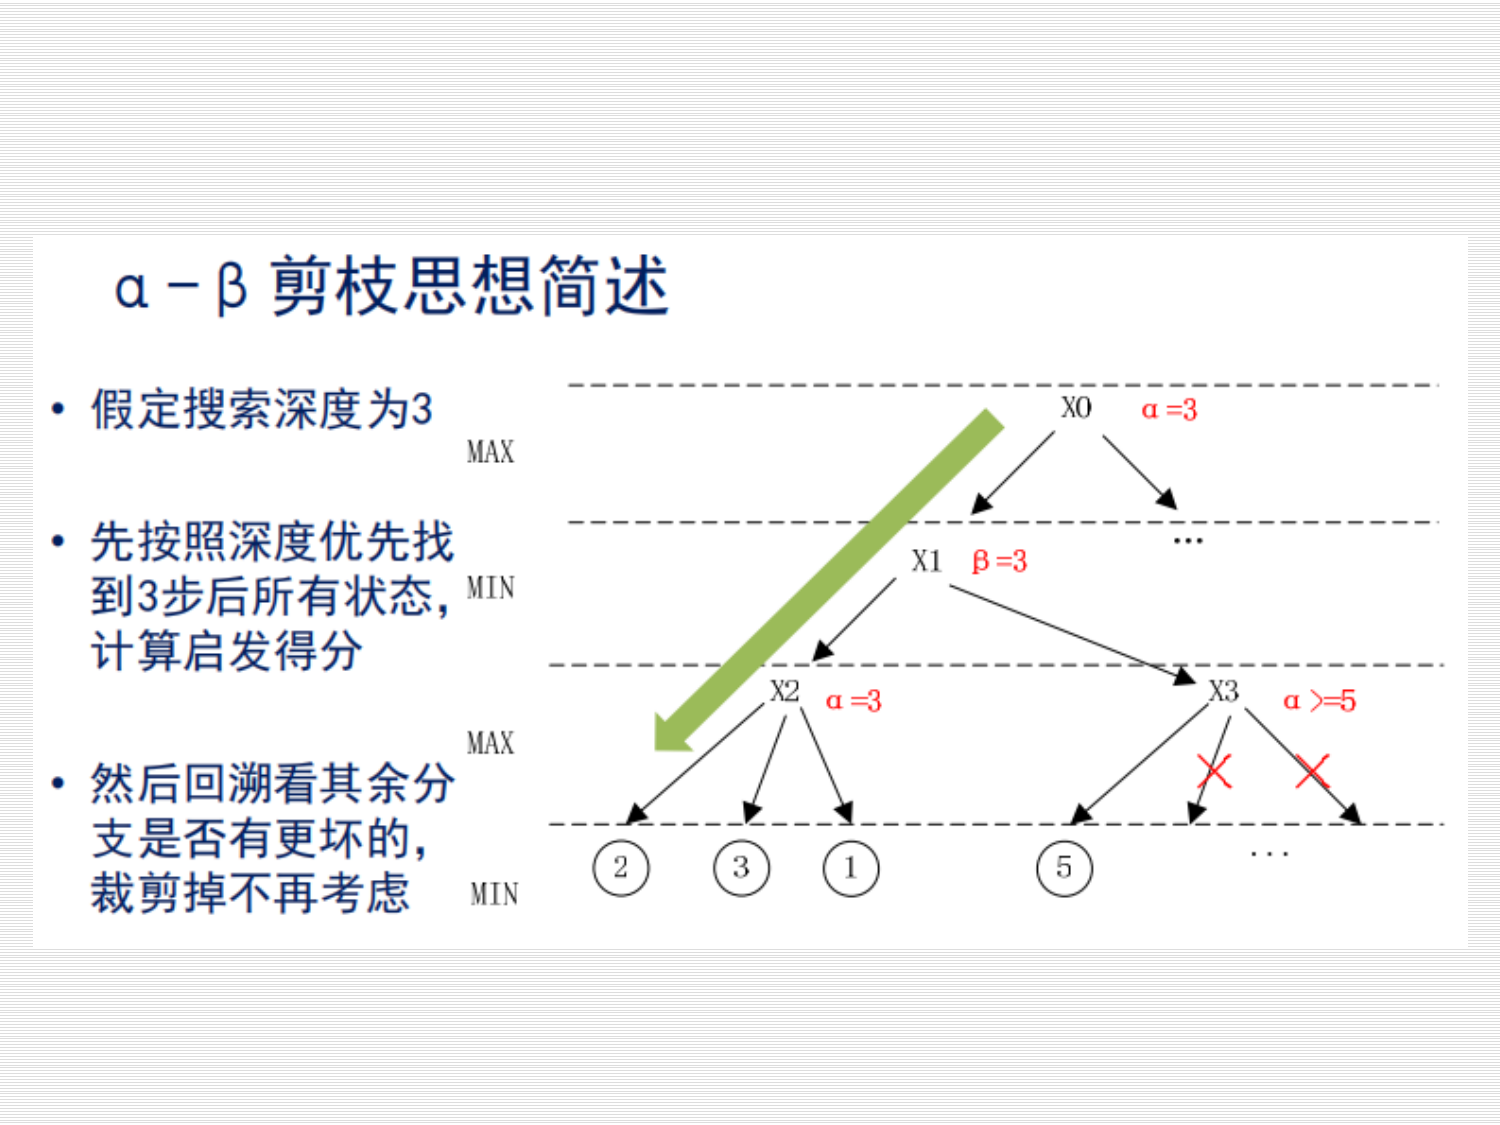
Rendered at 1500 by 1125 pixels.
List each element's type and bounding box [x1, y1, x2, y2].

list [32, 236, 1468, 950]
